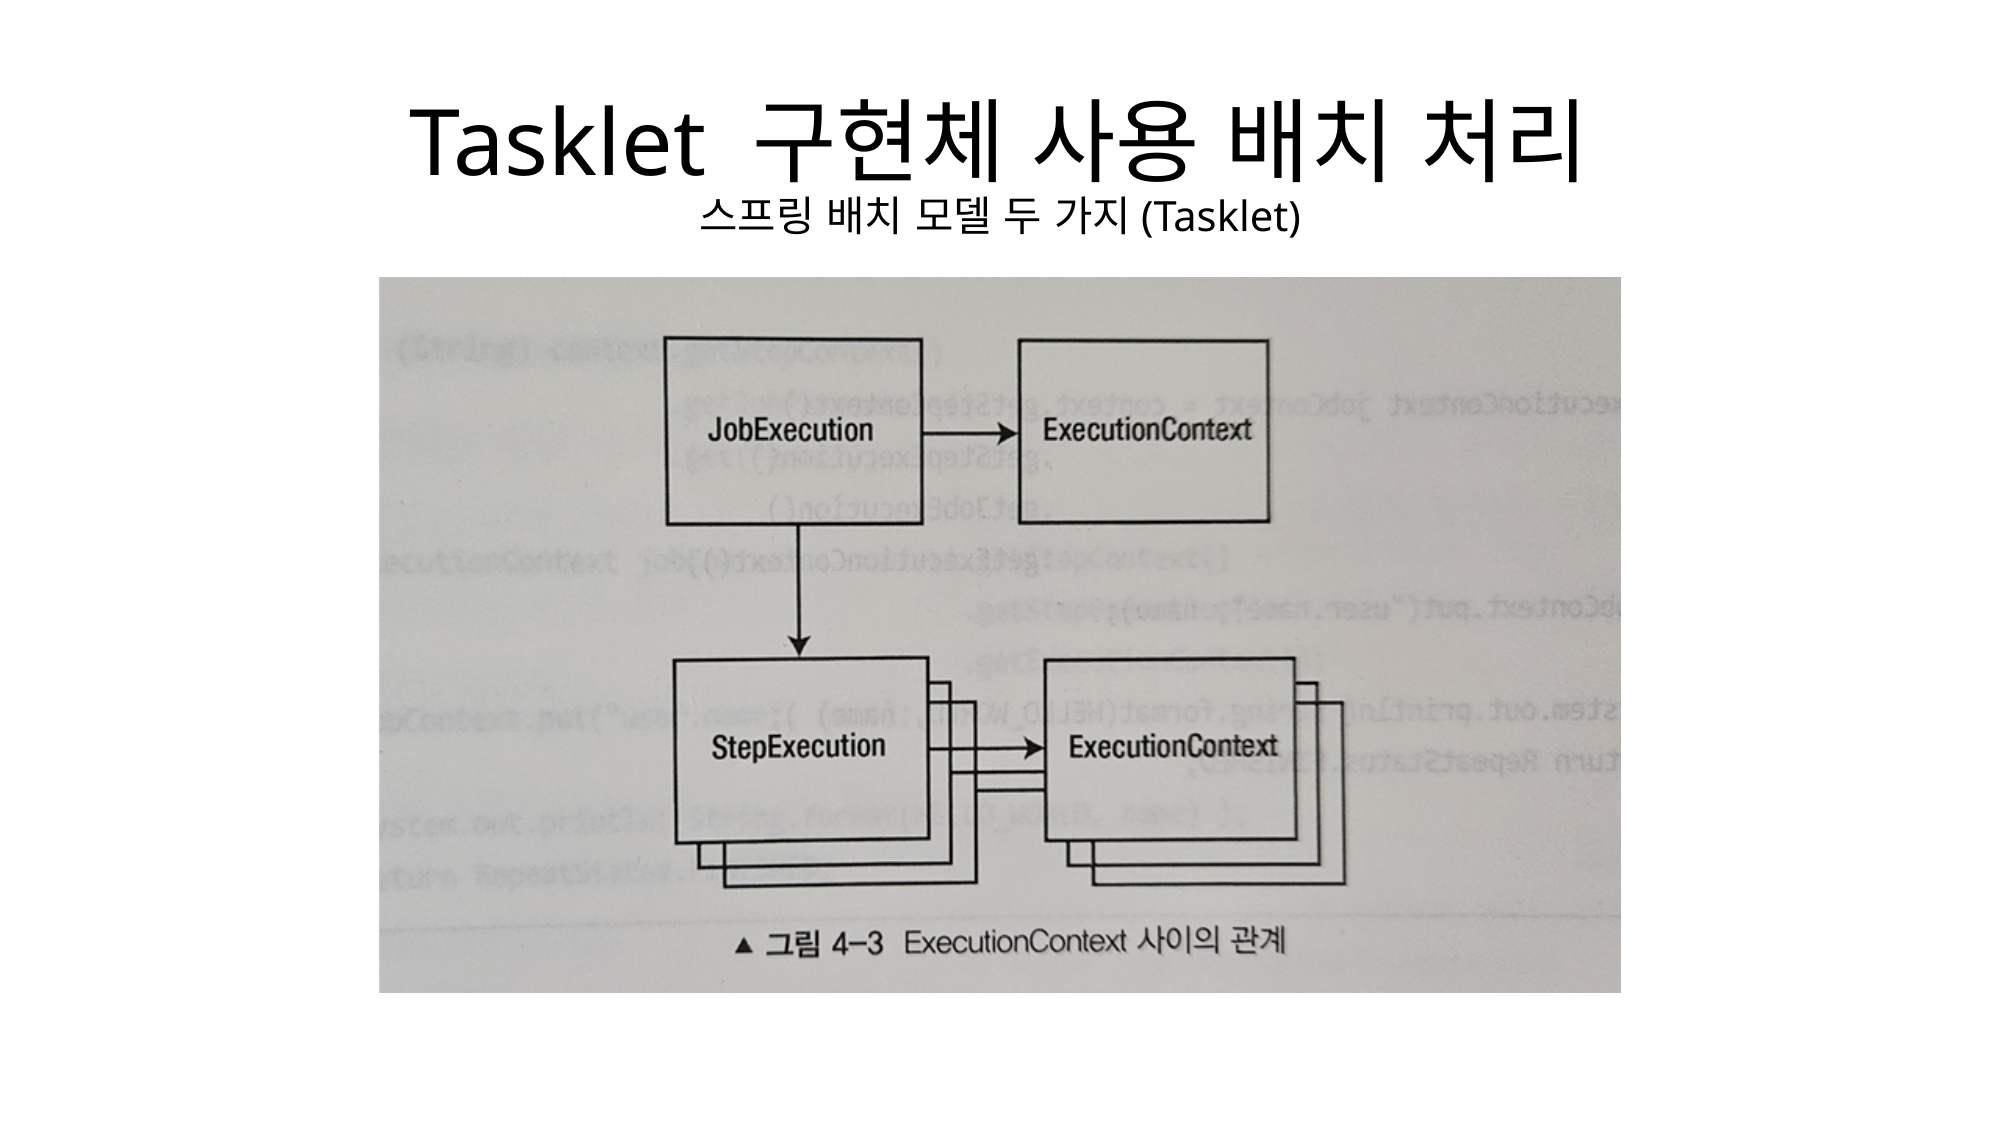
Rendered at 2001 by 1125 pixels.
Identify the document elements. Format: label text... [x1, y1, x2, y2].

title Tasklet 구현체 사용 배치 처리 스프링 배치 모델 두 가지(Tasklet) [137, 59, 1863, 278]
picture [379, 277, 1621, 993]
